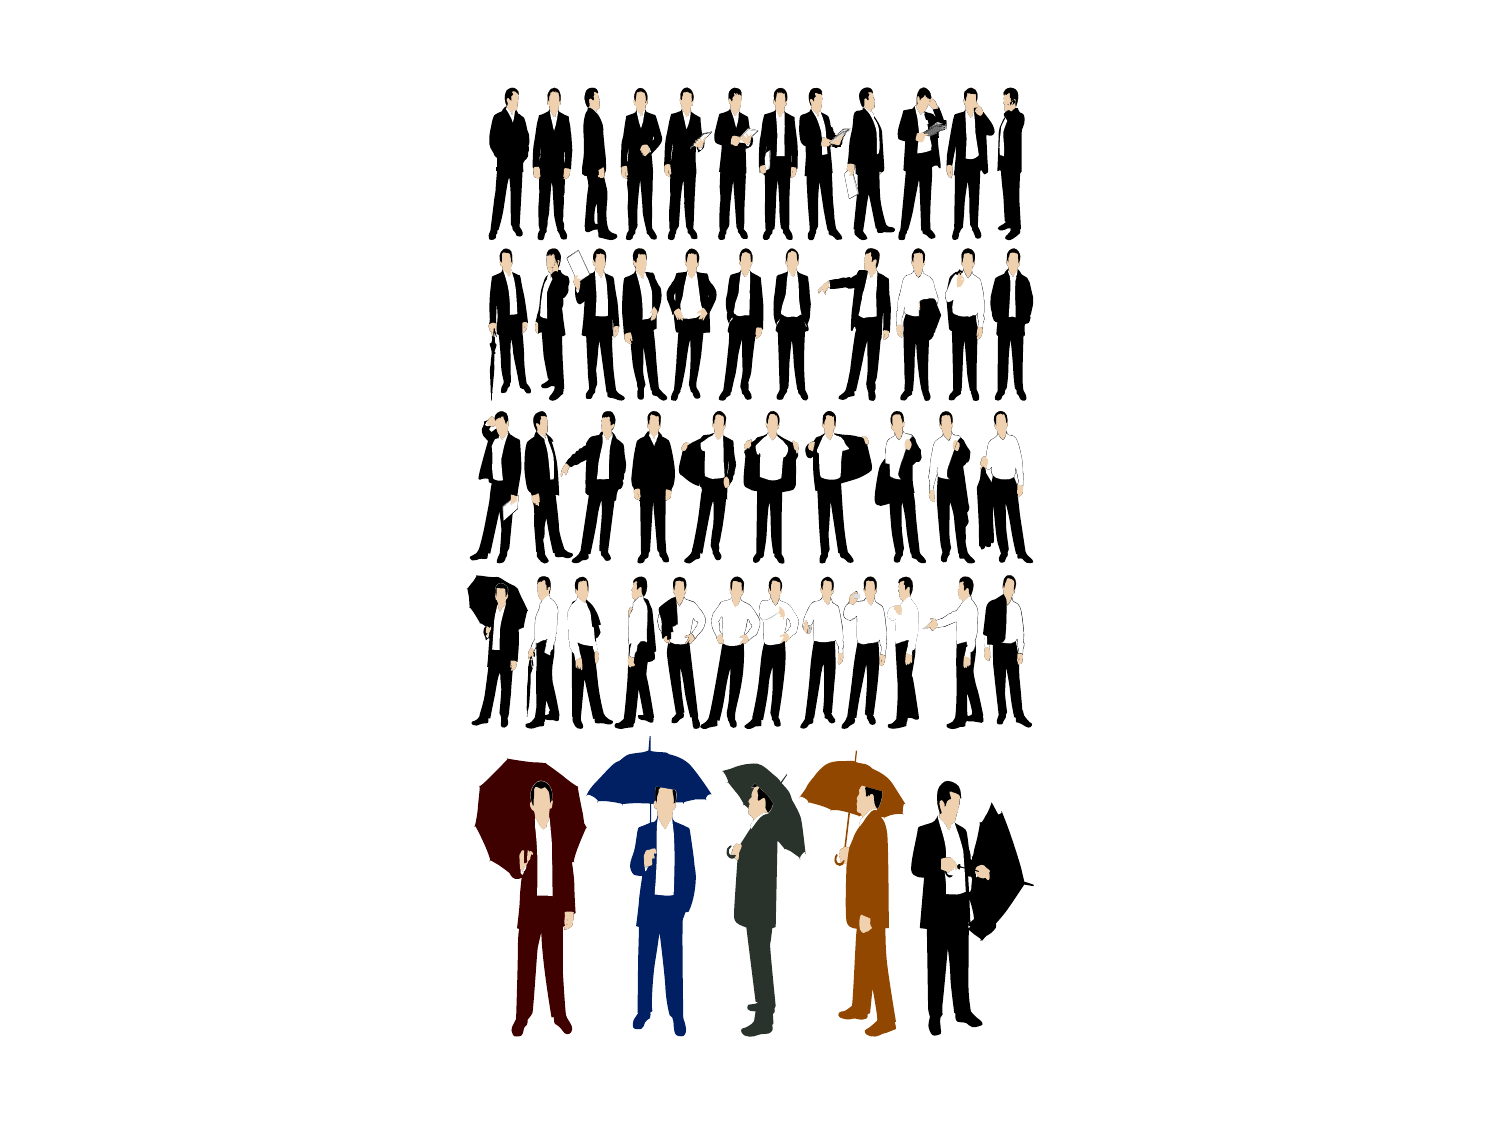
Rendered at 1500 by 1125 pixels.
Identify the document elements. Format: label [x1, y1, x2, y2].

text_box [466, 81, 1034, 1038]
